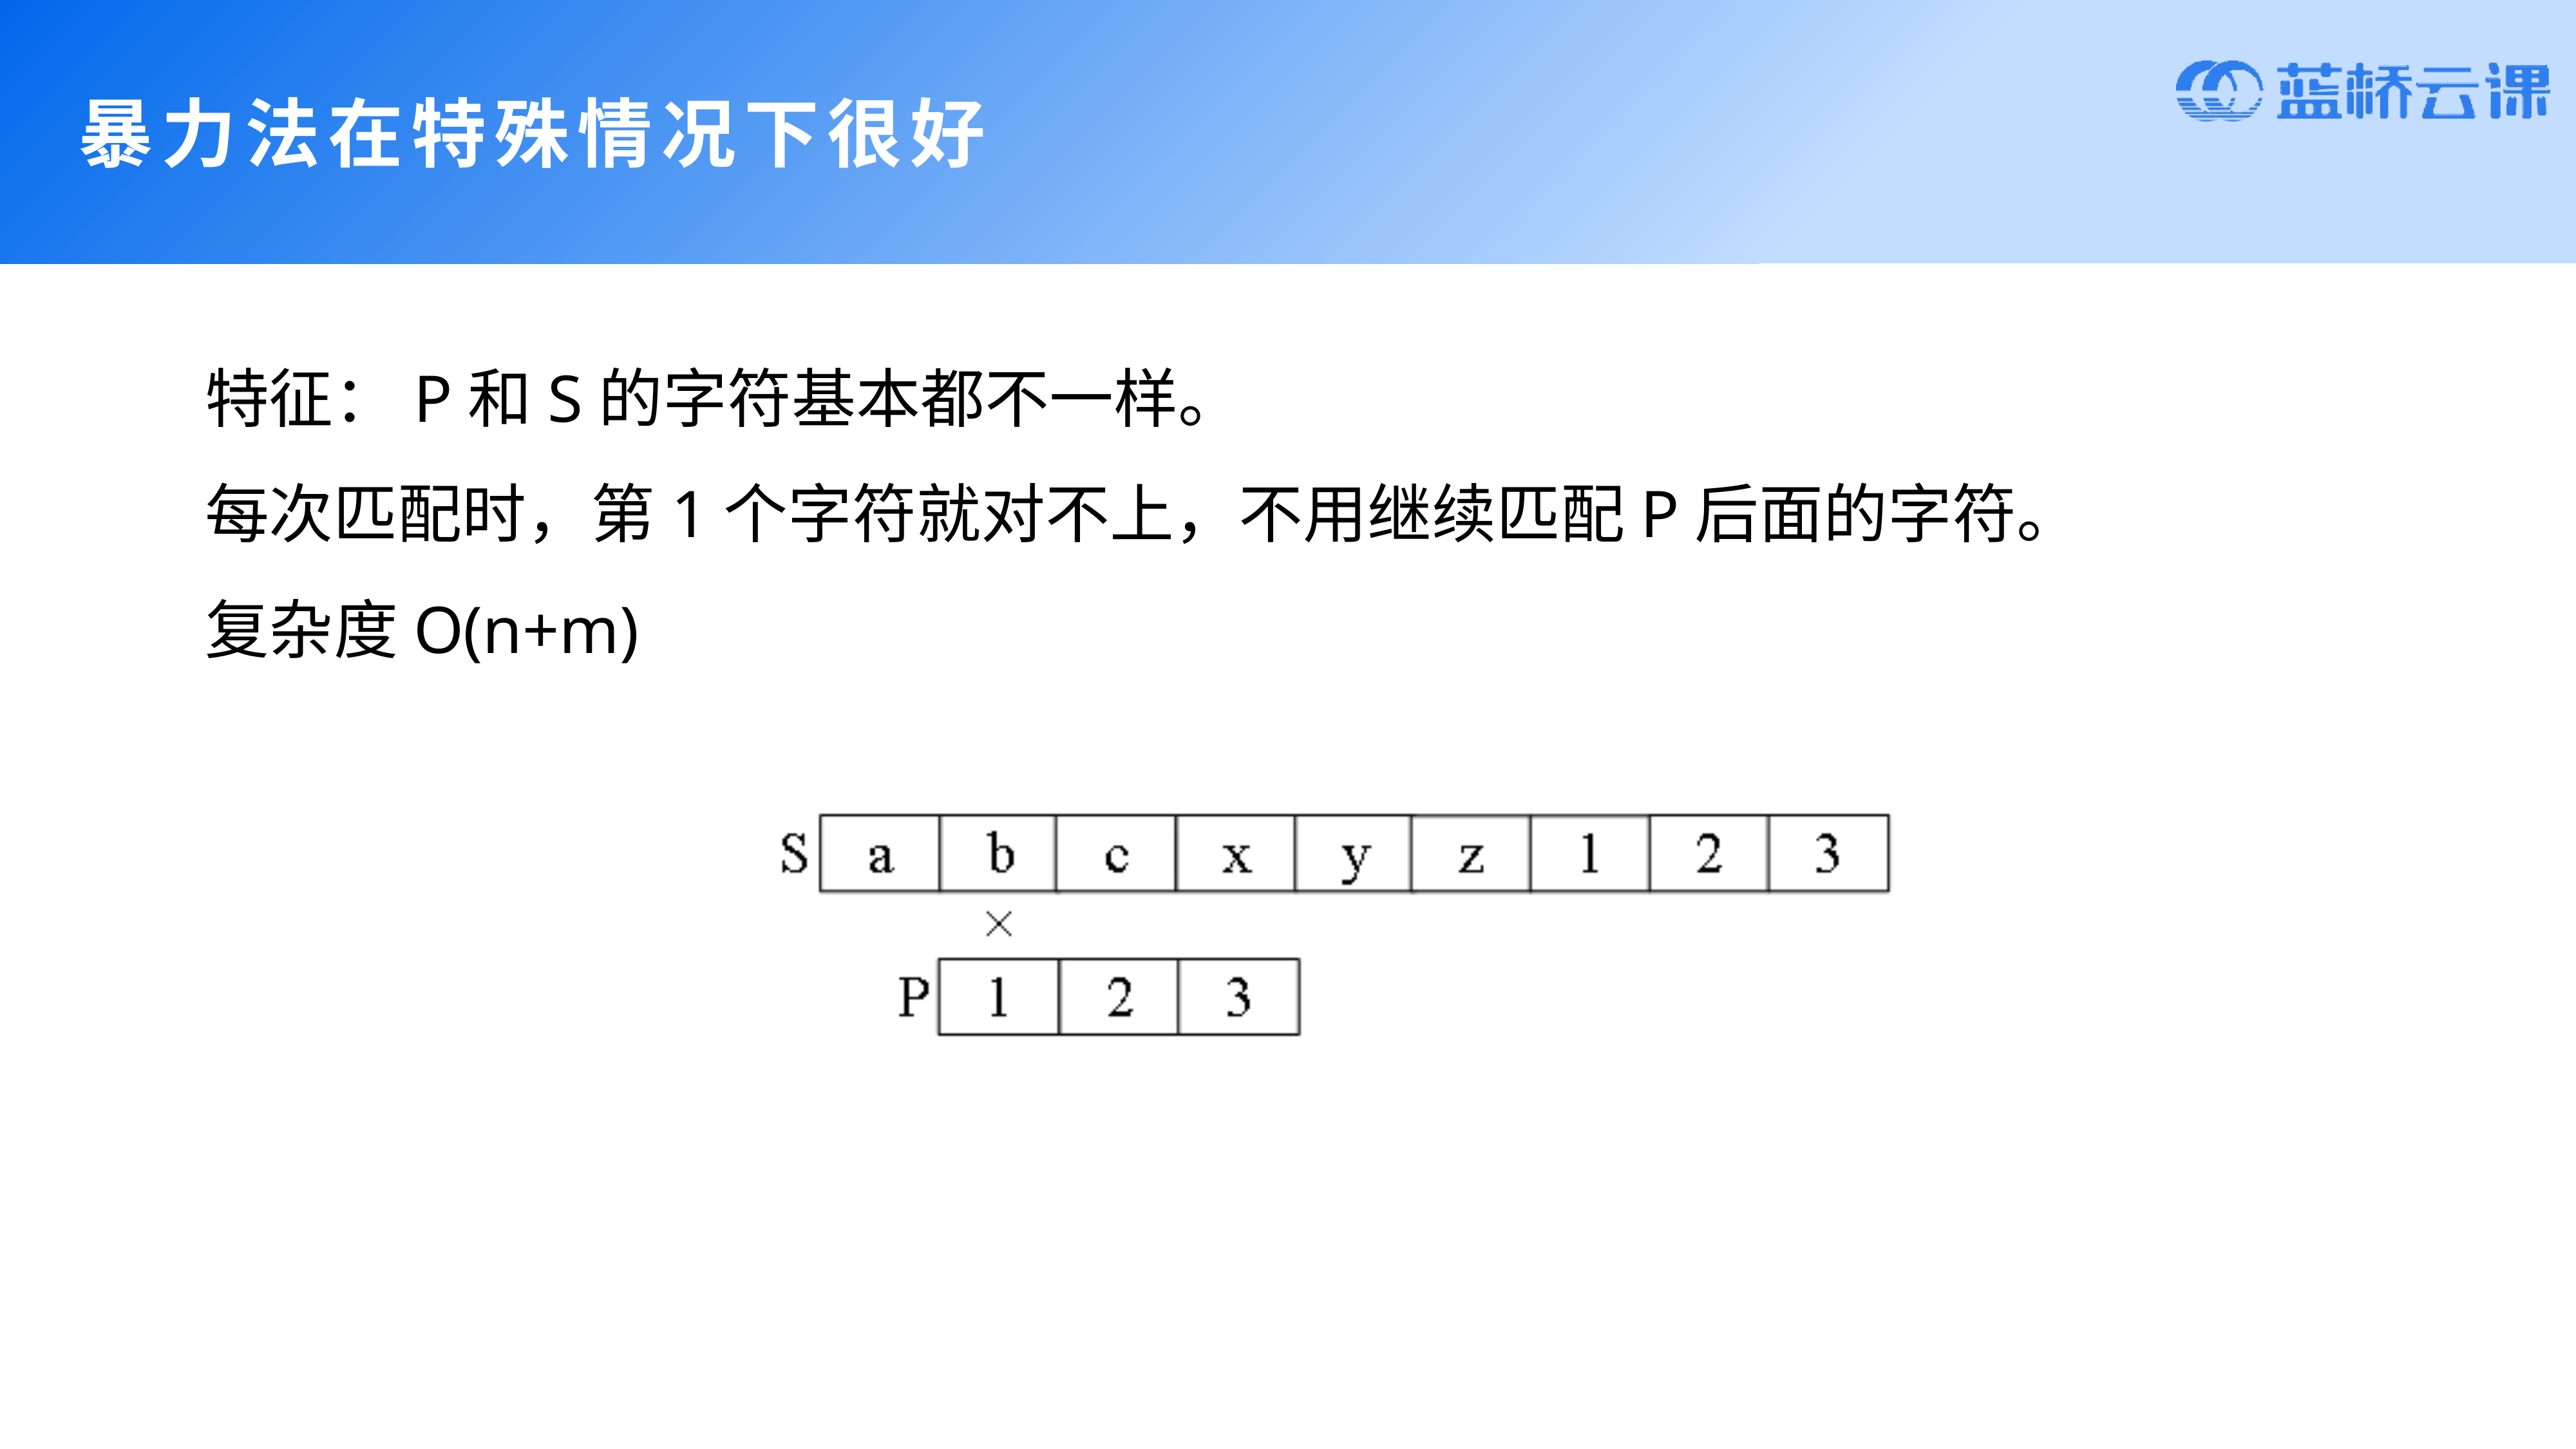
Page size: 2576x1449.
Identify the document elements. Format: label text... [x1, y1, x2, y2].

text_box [0, 0, 2576, 264]
picture [744, 808, 1898, 1046]
text_box 特征：P和S的字符基本都不一样。 每次匹配时，第1个字符就对不上，不用继续匹配P后面的字符。 复杂度O(n+m) [195, 314, 2381, 1235]
